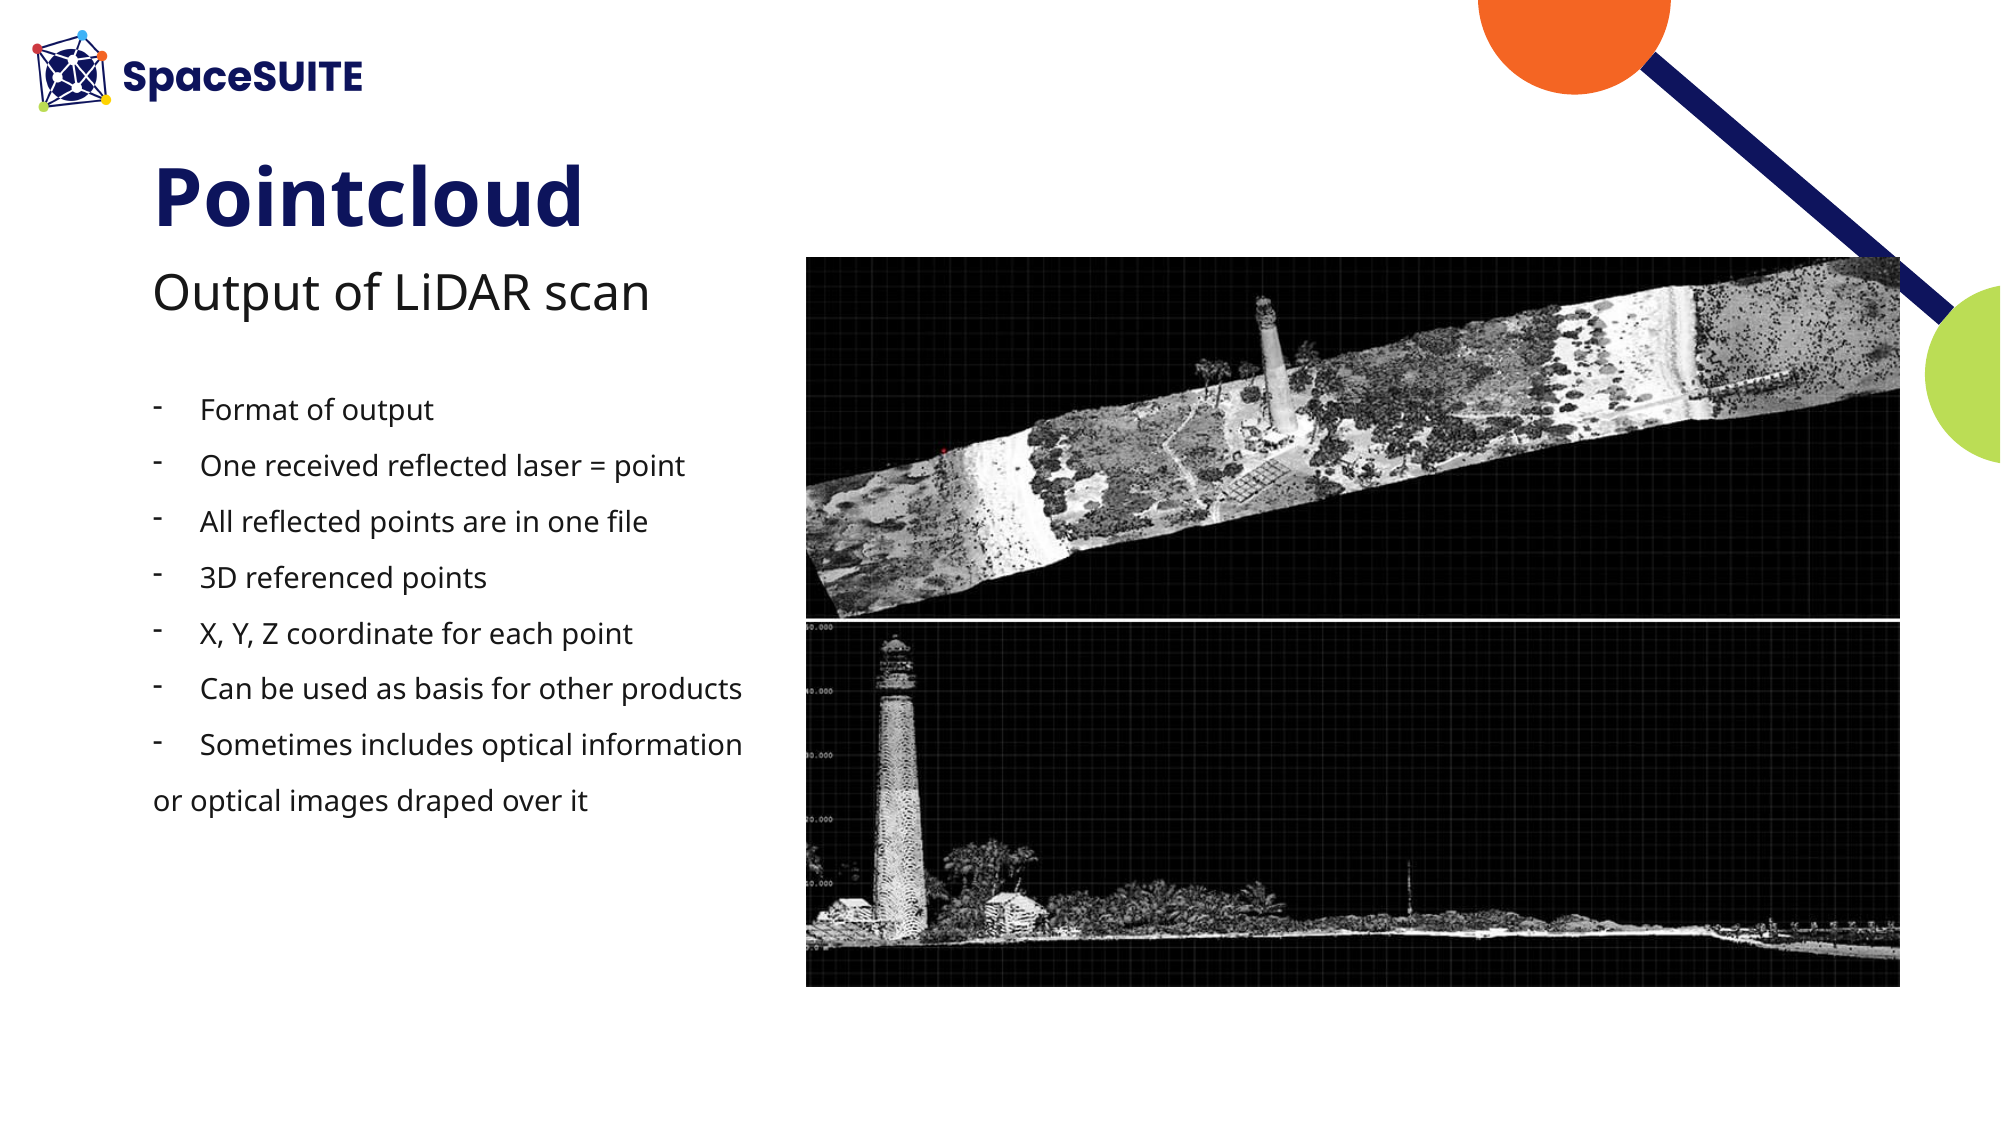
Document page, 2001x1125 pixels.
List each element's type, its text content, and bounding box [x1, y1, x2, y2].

title Pointcloud [137, 138, 1672, 251]
list Format of output One received reflected laser = point All reflected points are in one file 3D referenced points X, Y, Z coordinate for each point Can be used as basis for other products Sometimes includes optical information or optical images draped over it [137, 384, 806, 949]
picture [806, 257, 1901, 987]
list Output of LiDAR scan [137, 252, 1521, 340]
picture [32, 30, 362, 112]
